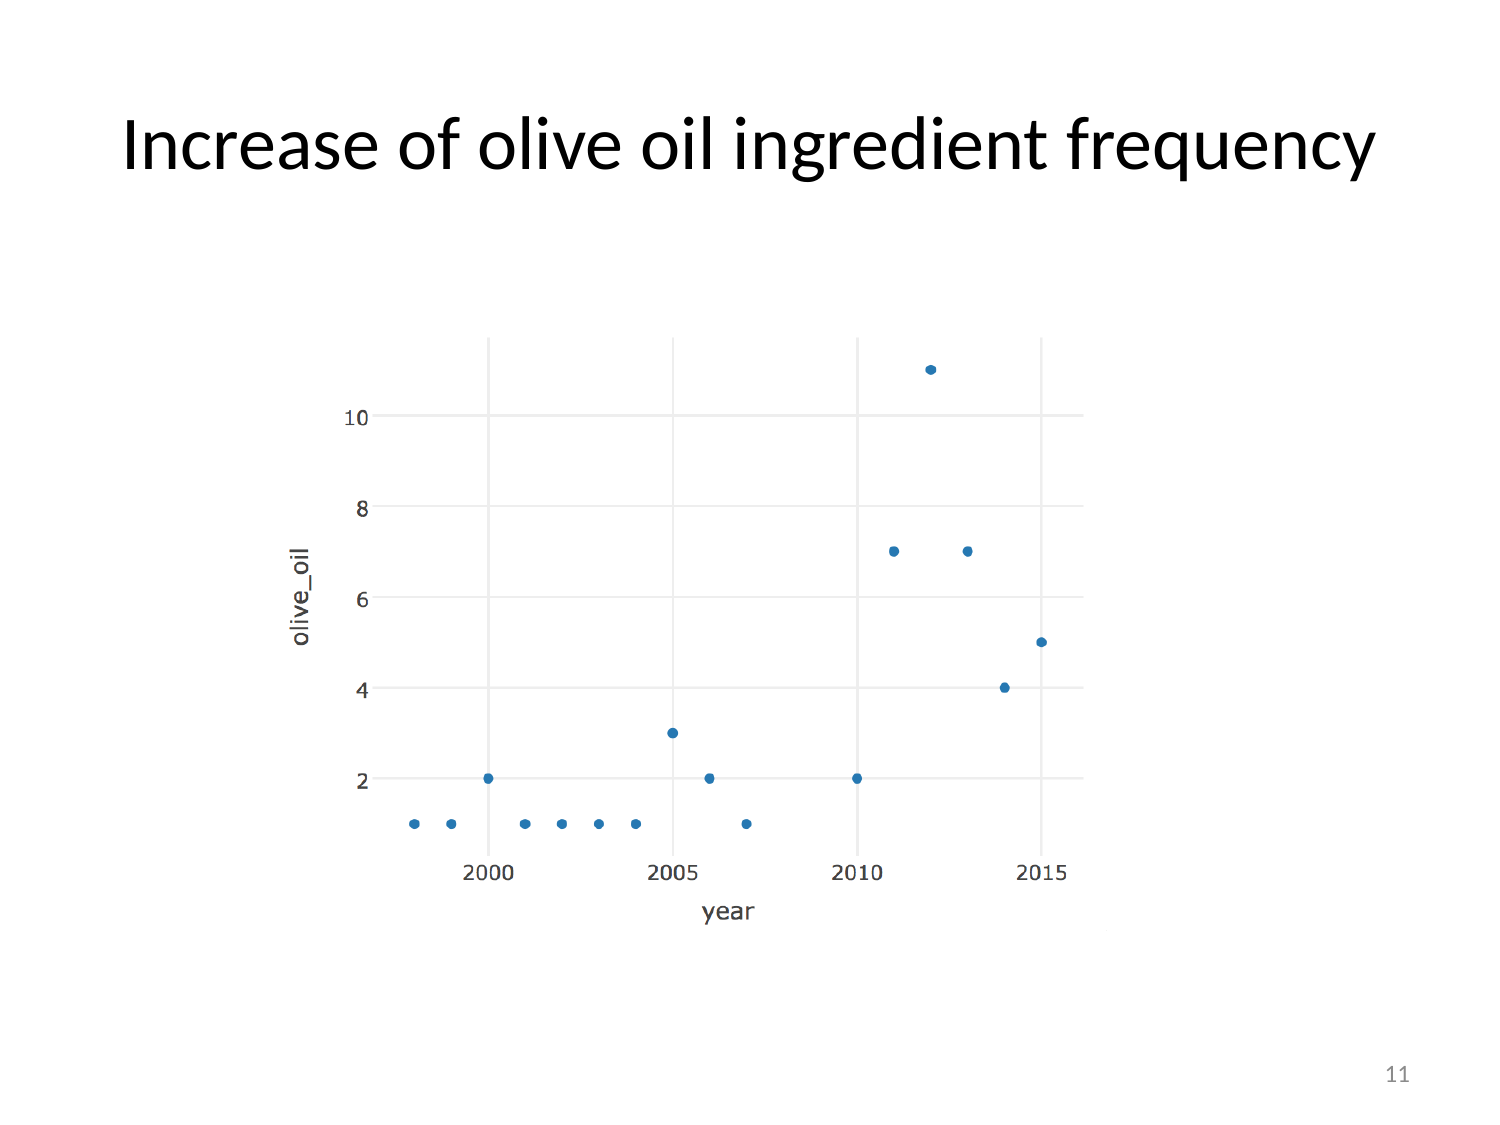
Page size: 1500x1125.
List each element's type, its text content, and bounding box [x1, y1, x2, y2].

slide_number 11 [1074, 1042, 1425, 1103]
title Increase of olive oil ingredient frequency [75, 45, 1425, 233]
picture [273, 290, 1107, 931]
